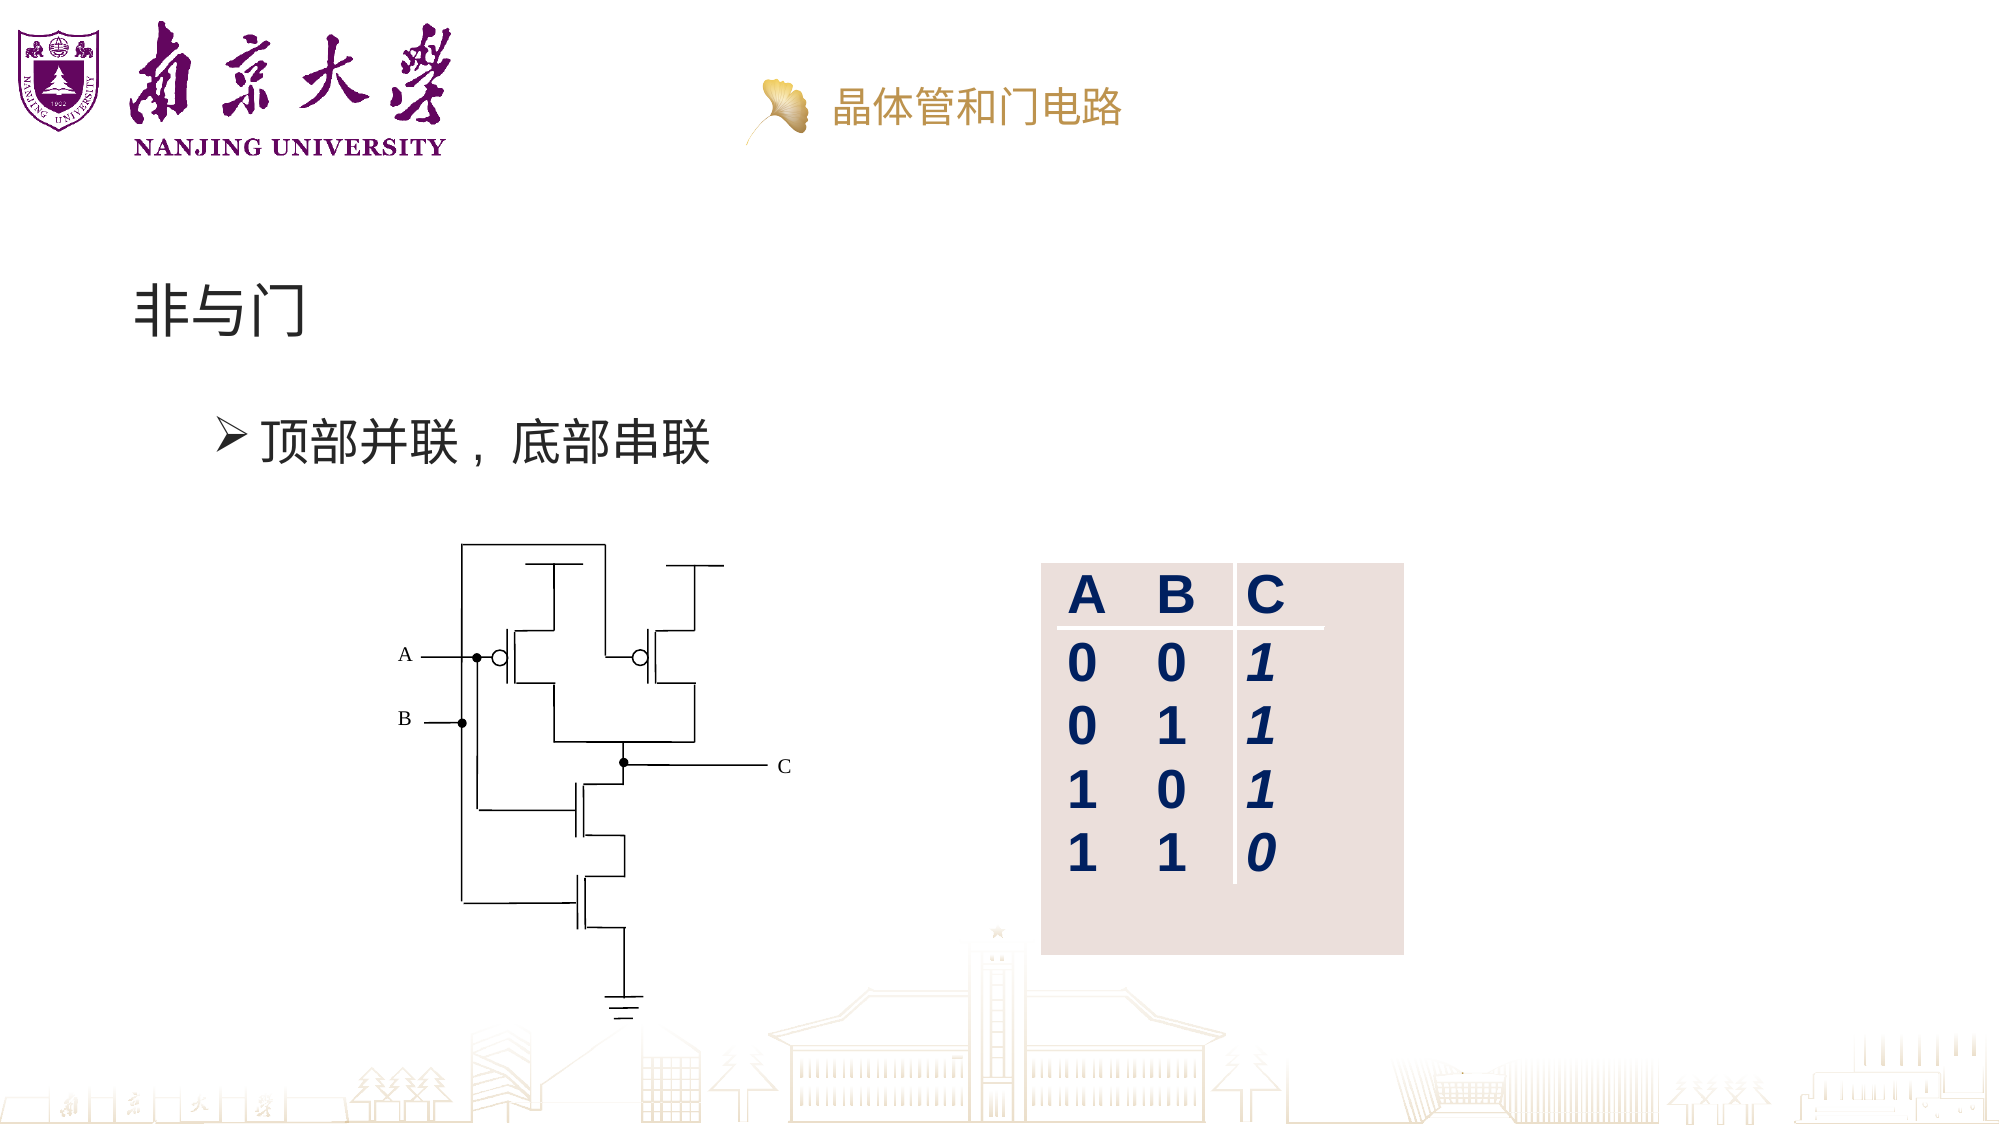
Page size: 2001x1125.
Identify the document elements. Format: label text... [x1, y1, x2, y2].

text_box [619, 758, 628, 767]
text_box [1040, 562, 1404, 956]
text_box A [397, 640, 425, 674]
picture [18, 21, 451, 160]
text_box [116, 249, 1872, 469]
text_box 晶体管和门电路 [816, 73, 1226, 139]
text_box [492, 650, 508, 666]
text_box [374, 509, 831, 1052]
text_box C [777, 752, 831, 786]
text_box [458, 719, 466, 728]
picture [731, 64, 824, 169]
text_box B [397, 705, 422, 740]
text_box [632, 649, 647, 666]
